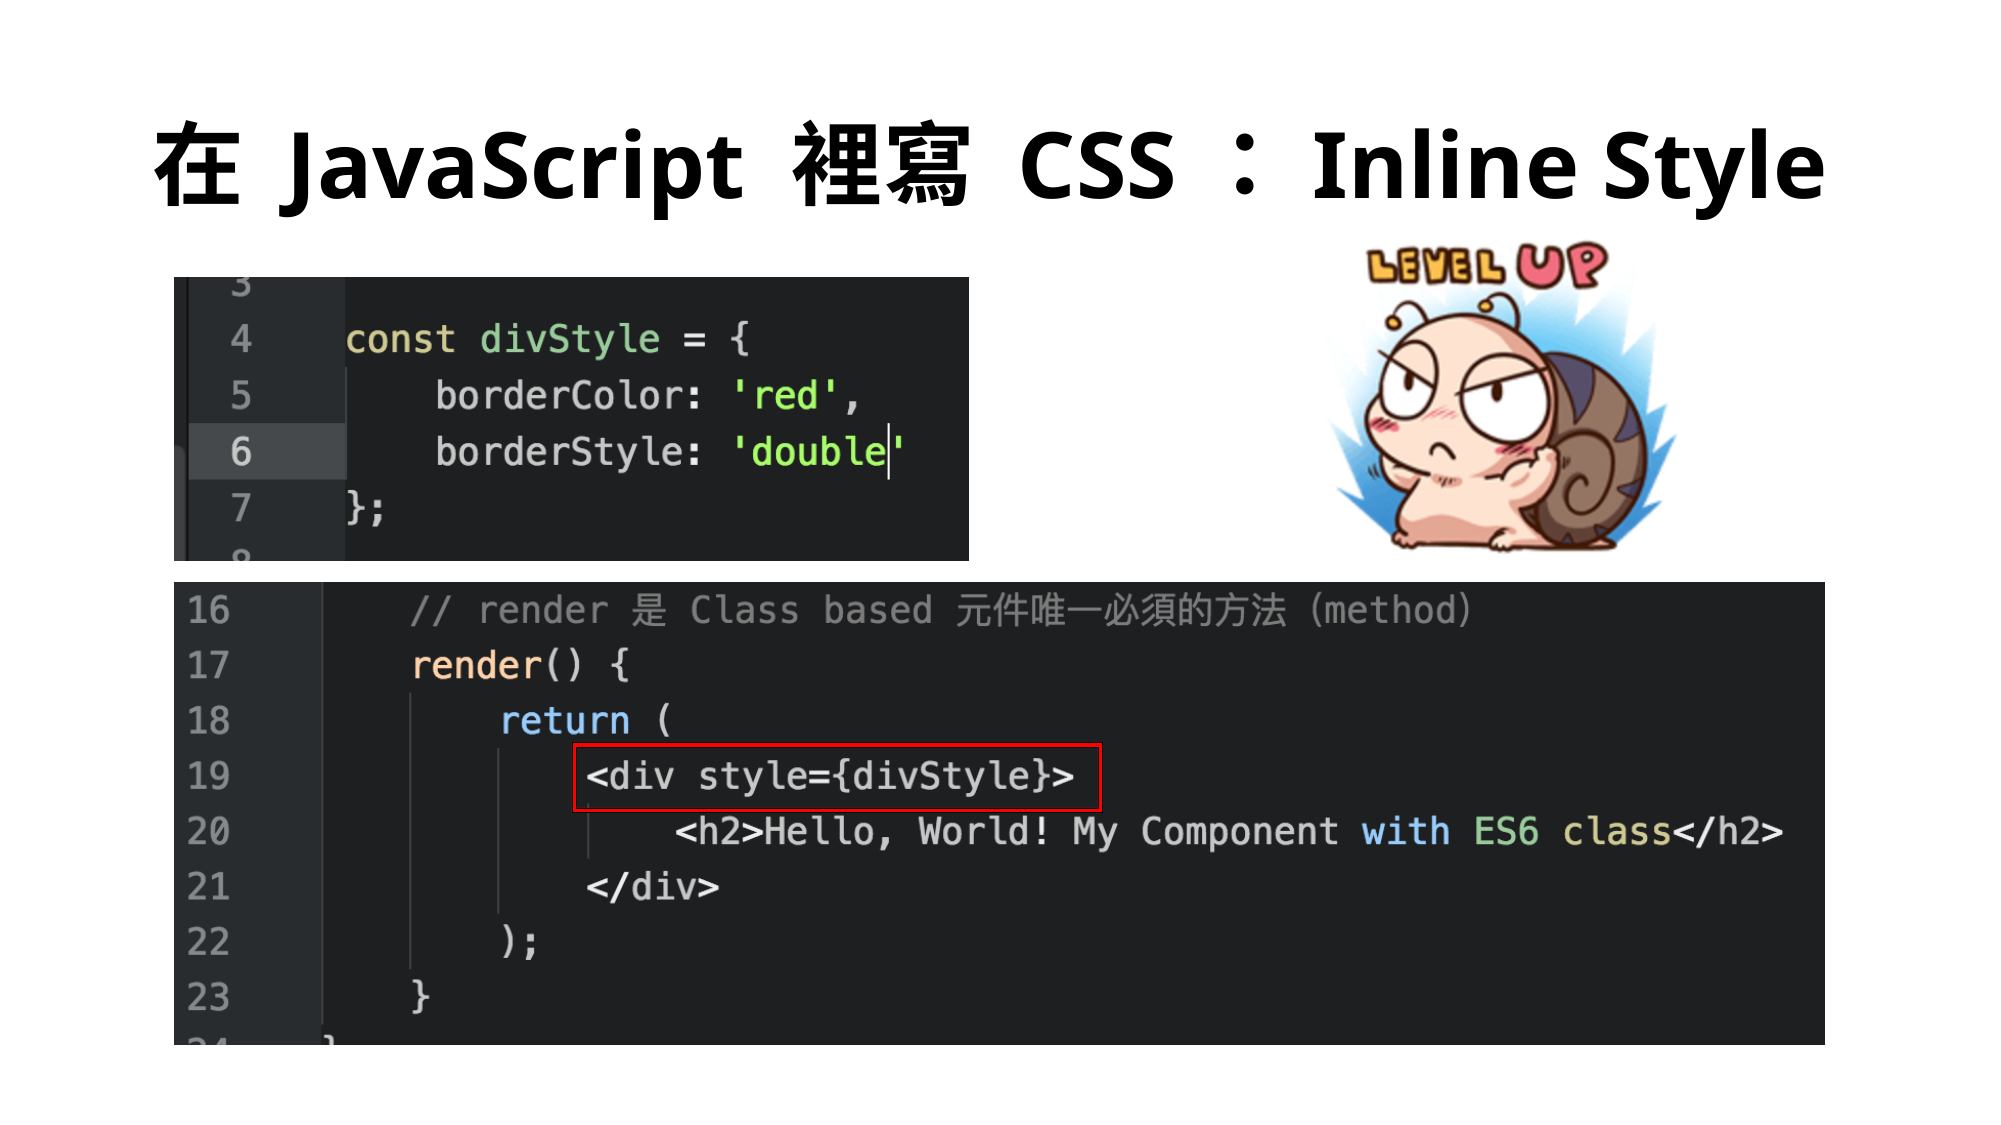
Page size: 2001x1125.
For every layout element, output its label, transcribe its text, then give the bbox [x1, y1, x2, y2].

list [174, 277, 969, 561]
picture [174, 582, 1825, 1045]
picture [1320, 227, 1705, 572]
title 在 JavaScript 裡寫 CSS：Inline Style [137, 59, 1863, 278]
